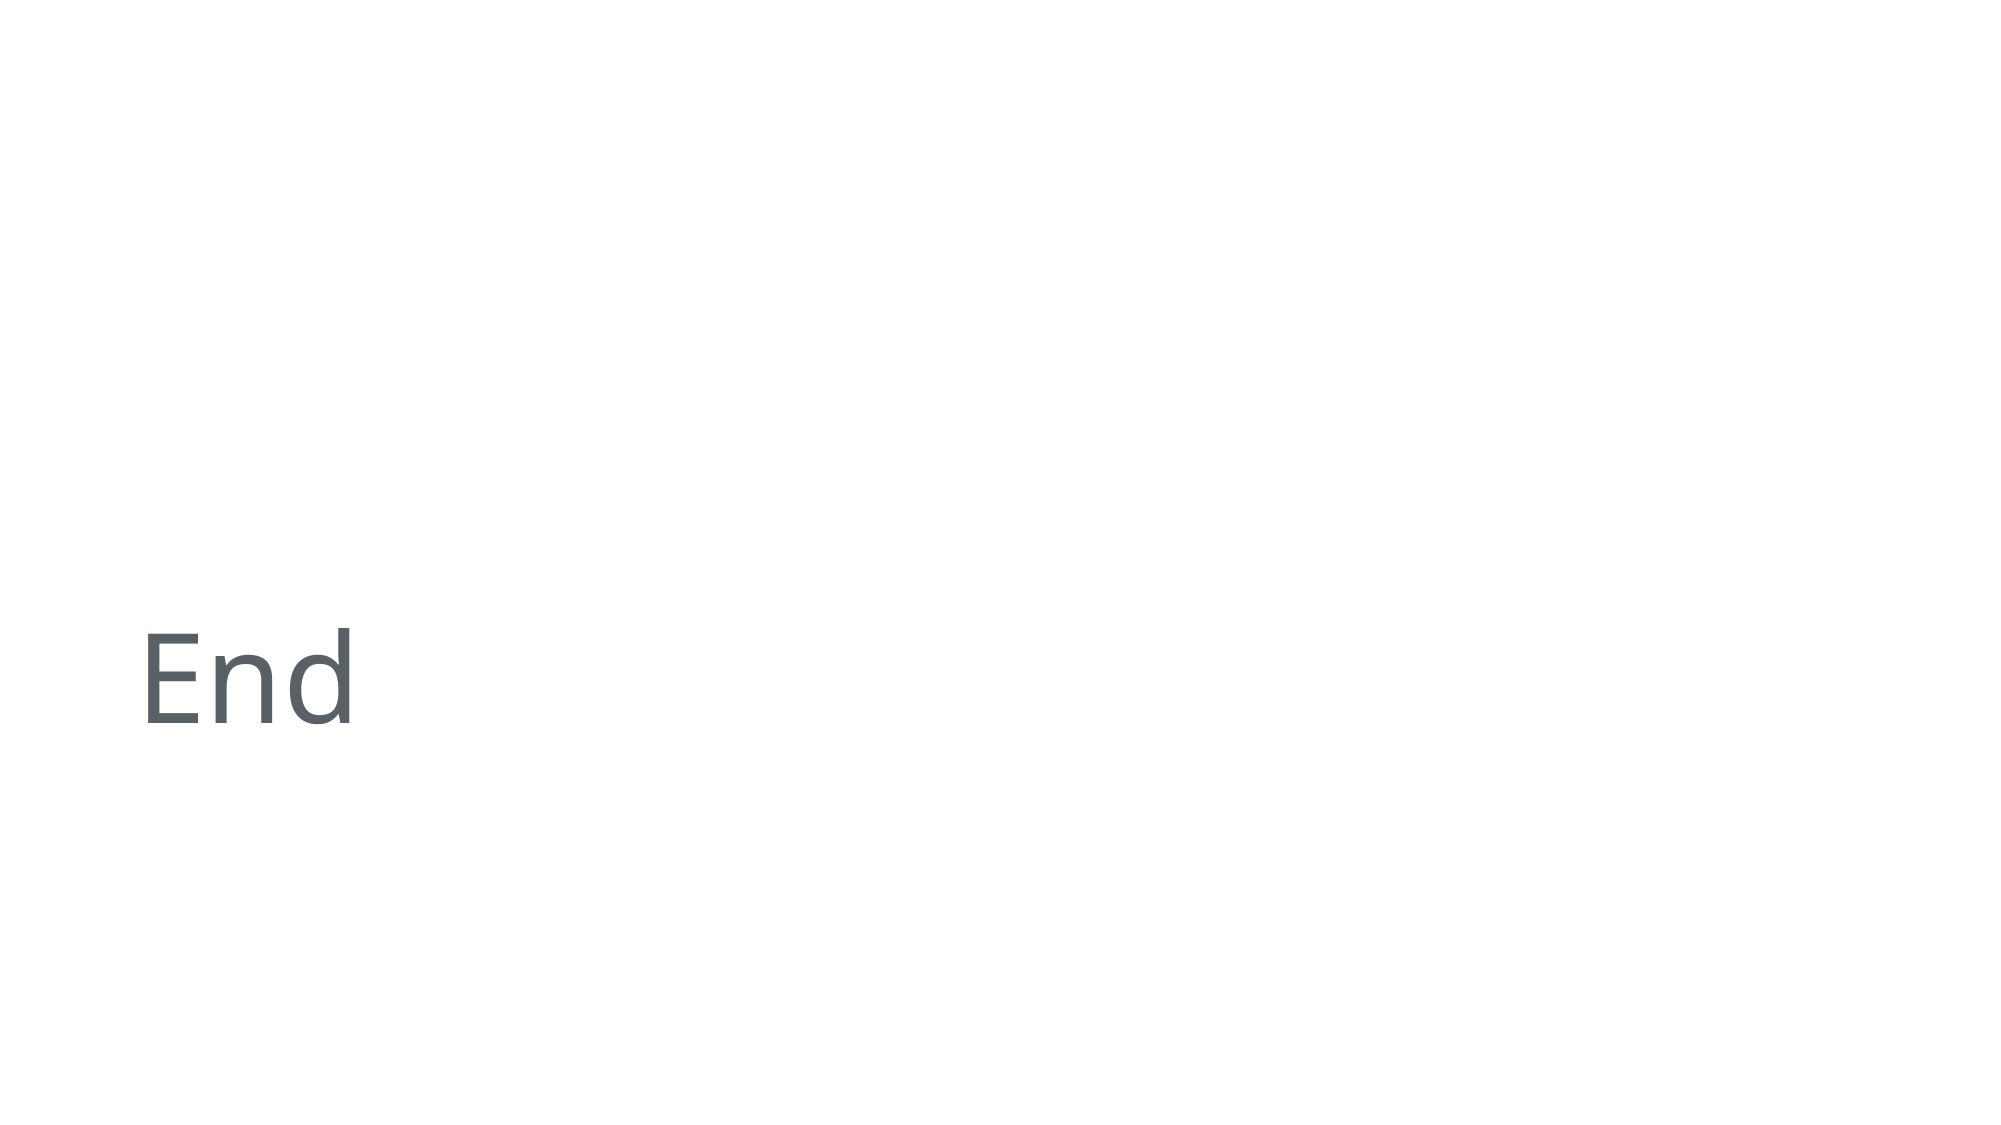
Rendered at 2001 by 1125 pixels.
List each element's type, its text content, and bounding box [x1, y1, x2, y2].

title End [136, 573, 1862, 749]
